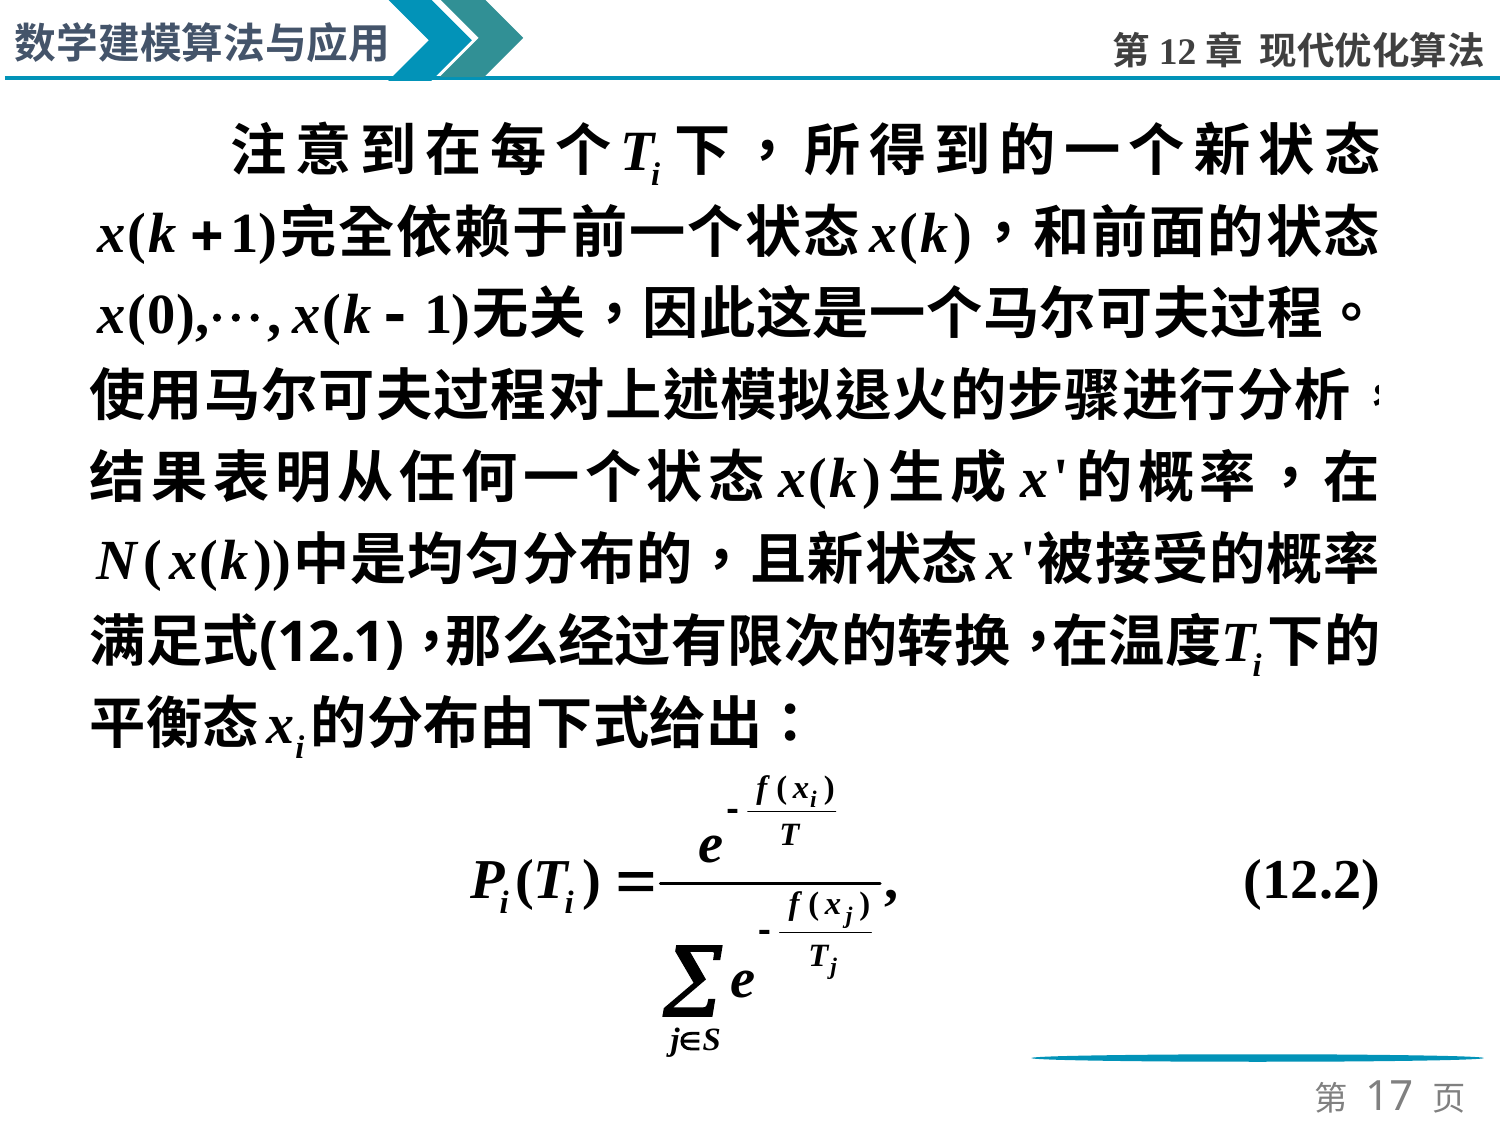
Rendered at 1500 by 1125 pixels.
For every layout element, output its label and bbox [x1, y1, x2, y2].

text_box [89, 112, 1380, 1095]
